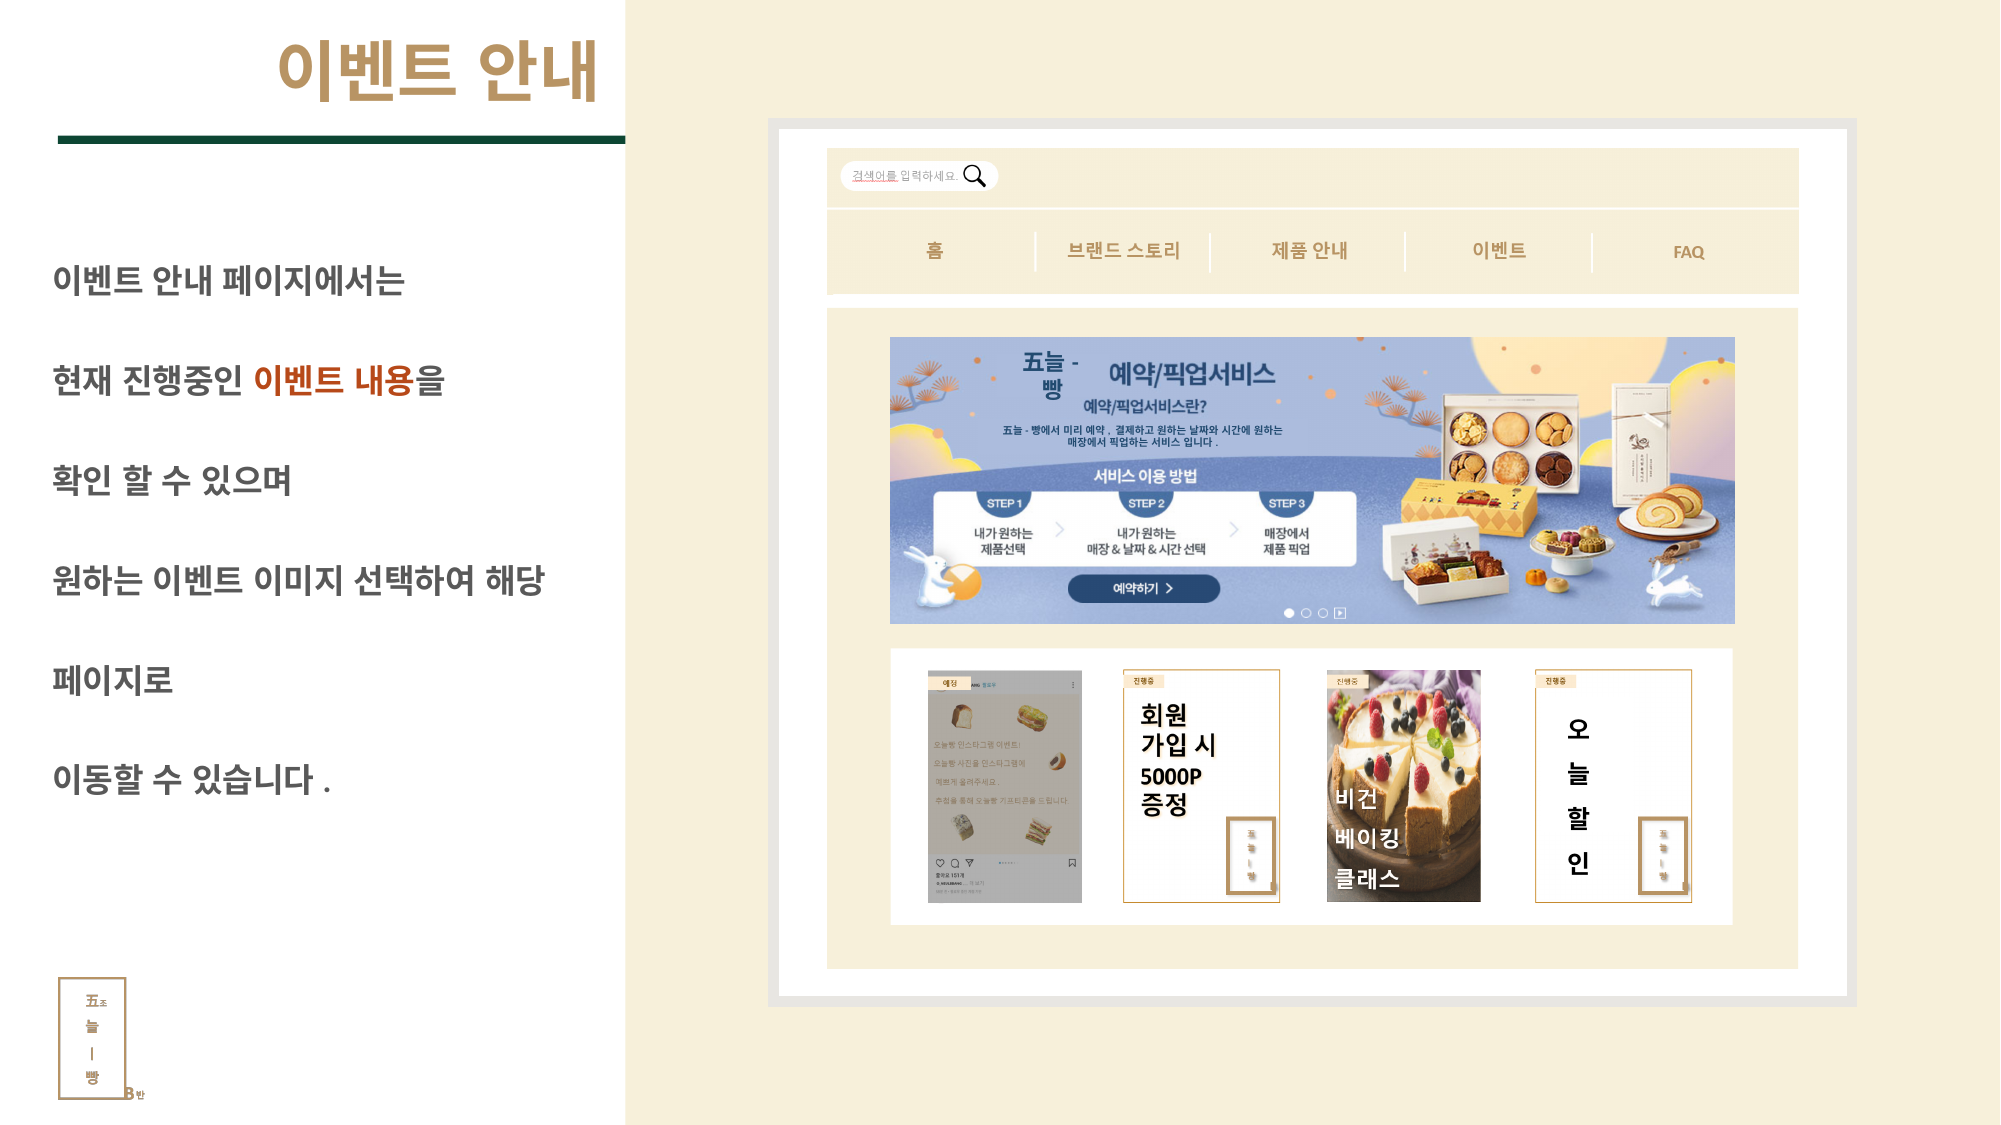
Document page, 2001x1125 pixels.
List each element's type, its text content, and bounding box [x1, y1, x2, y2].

text_box [890, 647, 1734, 926]
picture [827, 148, 1799, 295]
text_box [826, 307, 1799, 970]
picture [58, 977, 150, 1125]
picture [1122, 668, 1281, 904]
text_box [624, 0, 2000, 1125]
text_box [1534, 668, 1693, 904]
text_box 이벤트 안내 [37, 18, 617, 132]
picture [1327, 670, 1481, 902]
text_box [890, 337, 1735, 624]
picture [927, 669, 1083, 904]
text_box 이벤트 안내 페이지에서는 현재 진행중인 이벤트 내용을 확인 할 수 있으며 원하는 이벤트 이미지 선택하여 해당 페이지로 이동할 수 있습니다. [37, 193, 579, 907]
text_box [772, 122, 1853, 1003]
